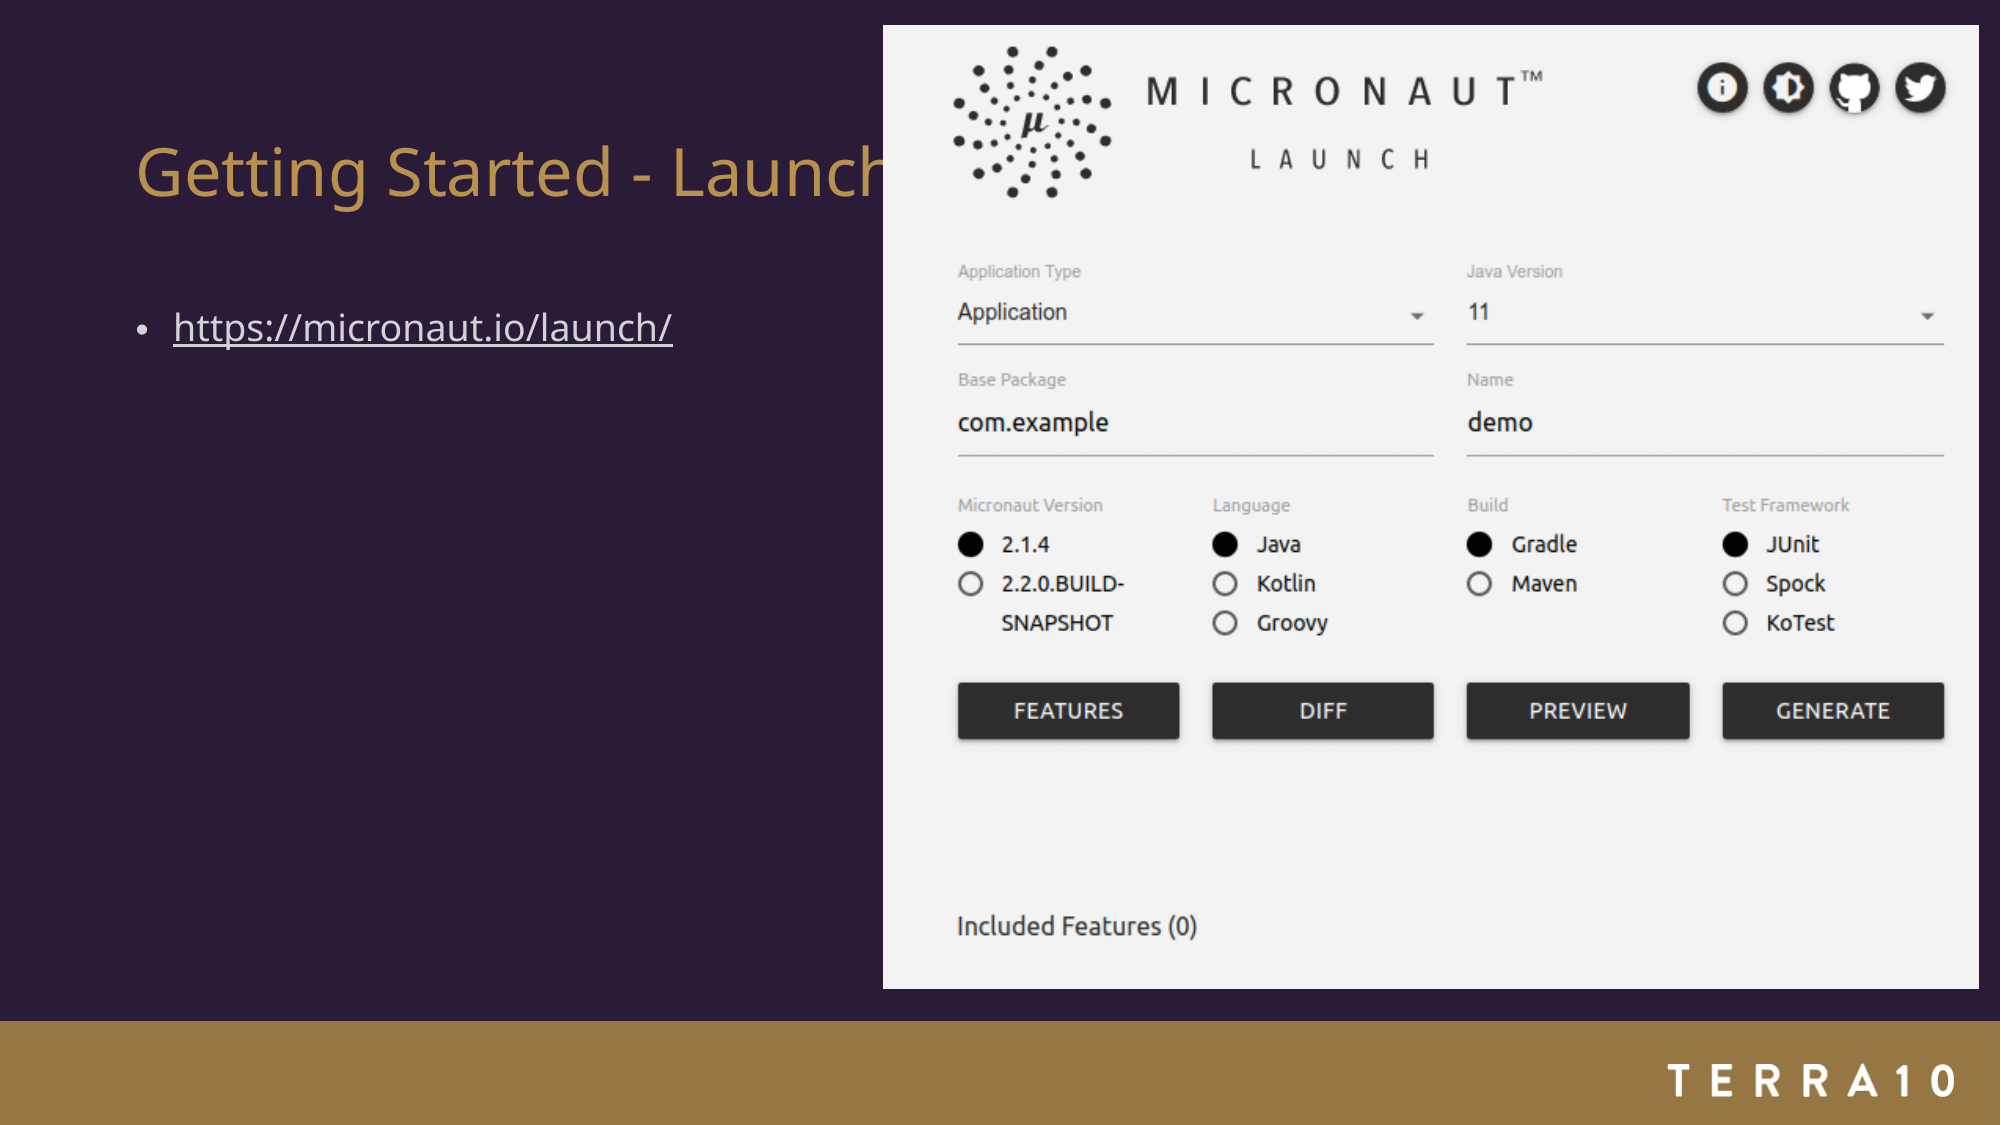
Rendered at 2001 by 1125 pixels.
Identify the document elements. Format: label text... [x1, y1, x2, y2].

picture [1667, 1063, 1954, 1097]
title Getting Started - Launch [120, 88, 883, 263]
list https://micronaut.io/launch/ [120, 291, 701, 990]
picture [883, 25, 1979, 989]
